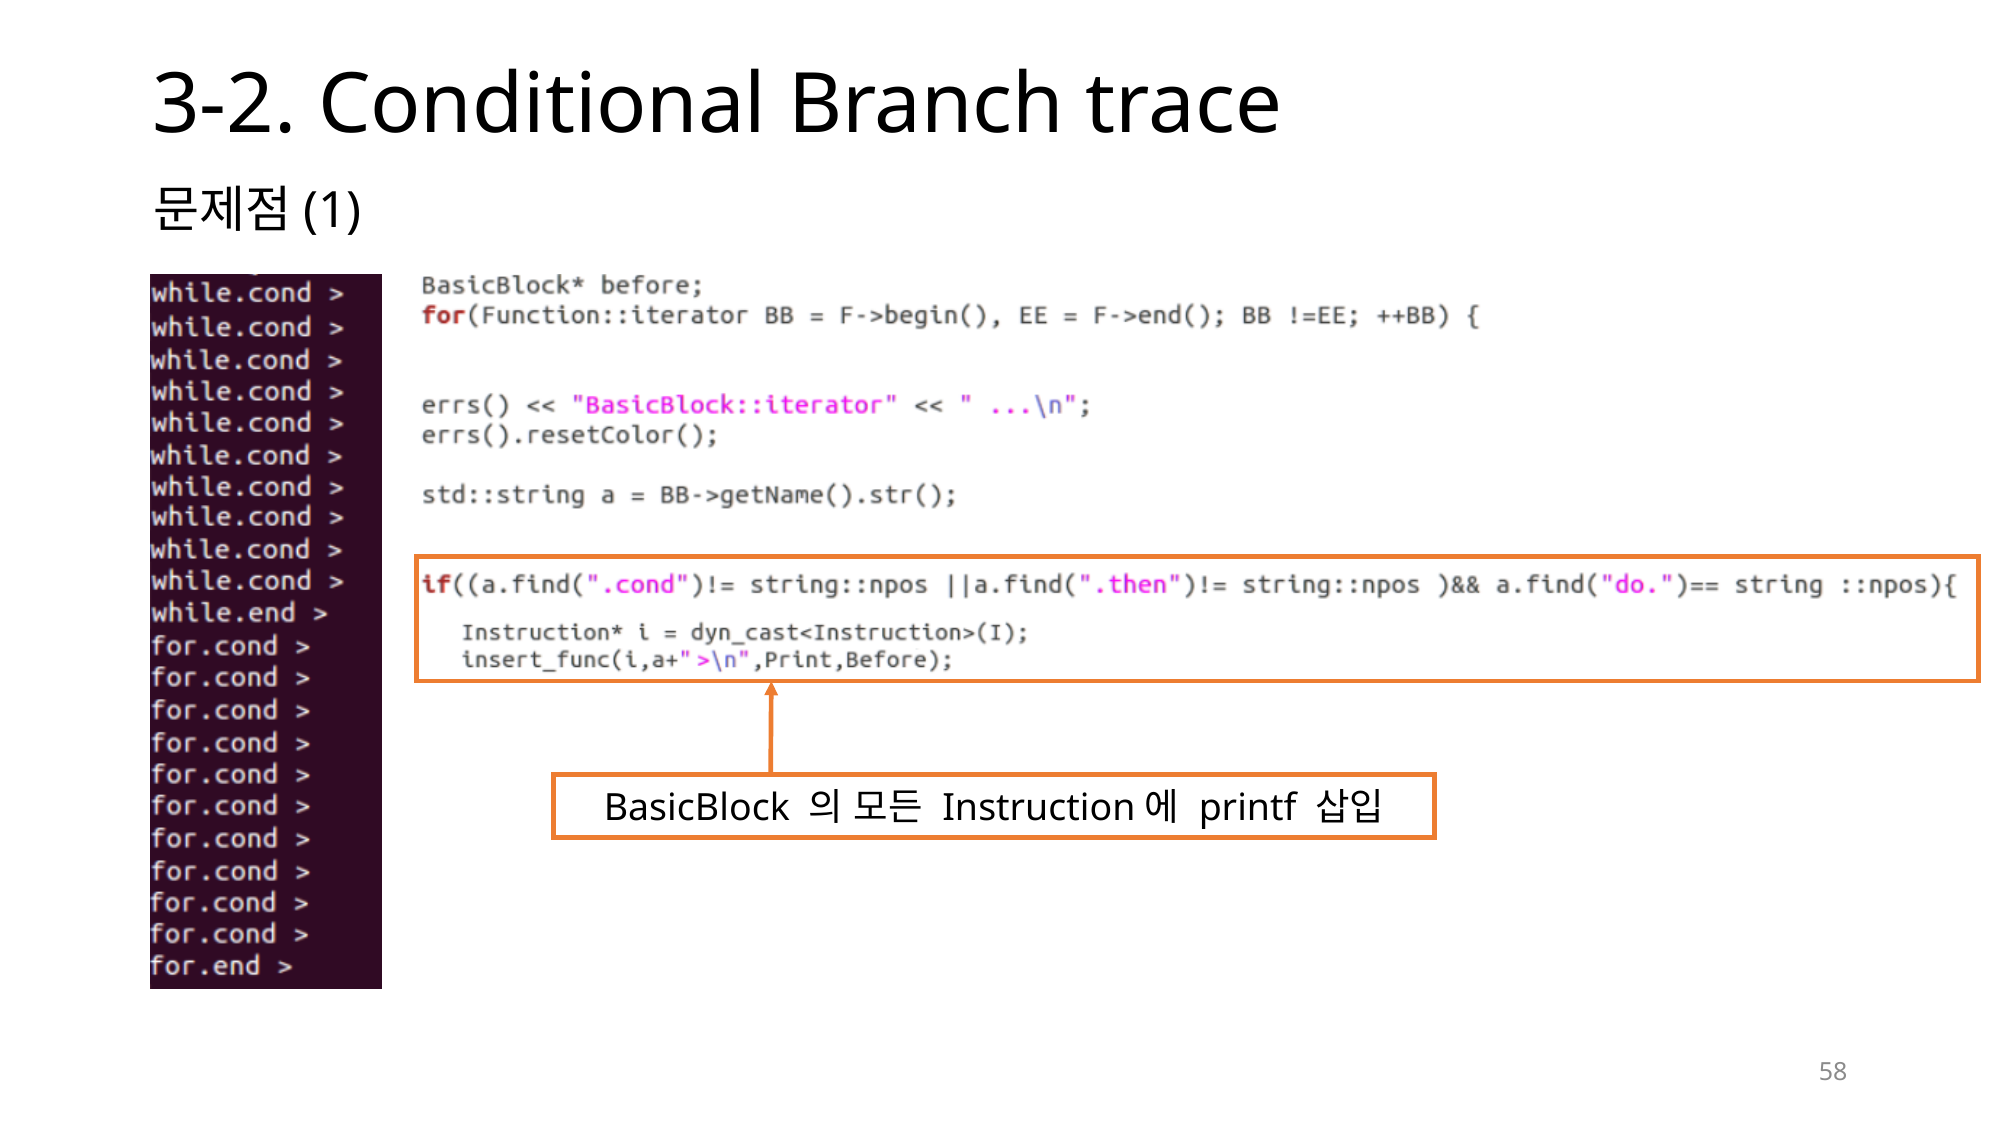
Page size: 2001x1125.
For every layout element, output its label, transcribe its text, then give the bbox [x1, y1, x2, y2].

text_box BasicBlock 의 모든 Instruction에 printf 삽입 [553, 774, 1436, 838]
slide_number 58 [1412, 1042, 1863, 1103]
text_box 문제점(1) [138, 170, 377, 246]
picture [149, 274, 383, 989]
picture [409, 274, 1979, 682]
title 3-2. Conditional Branch trace [137, 59, 1863, 153]
